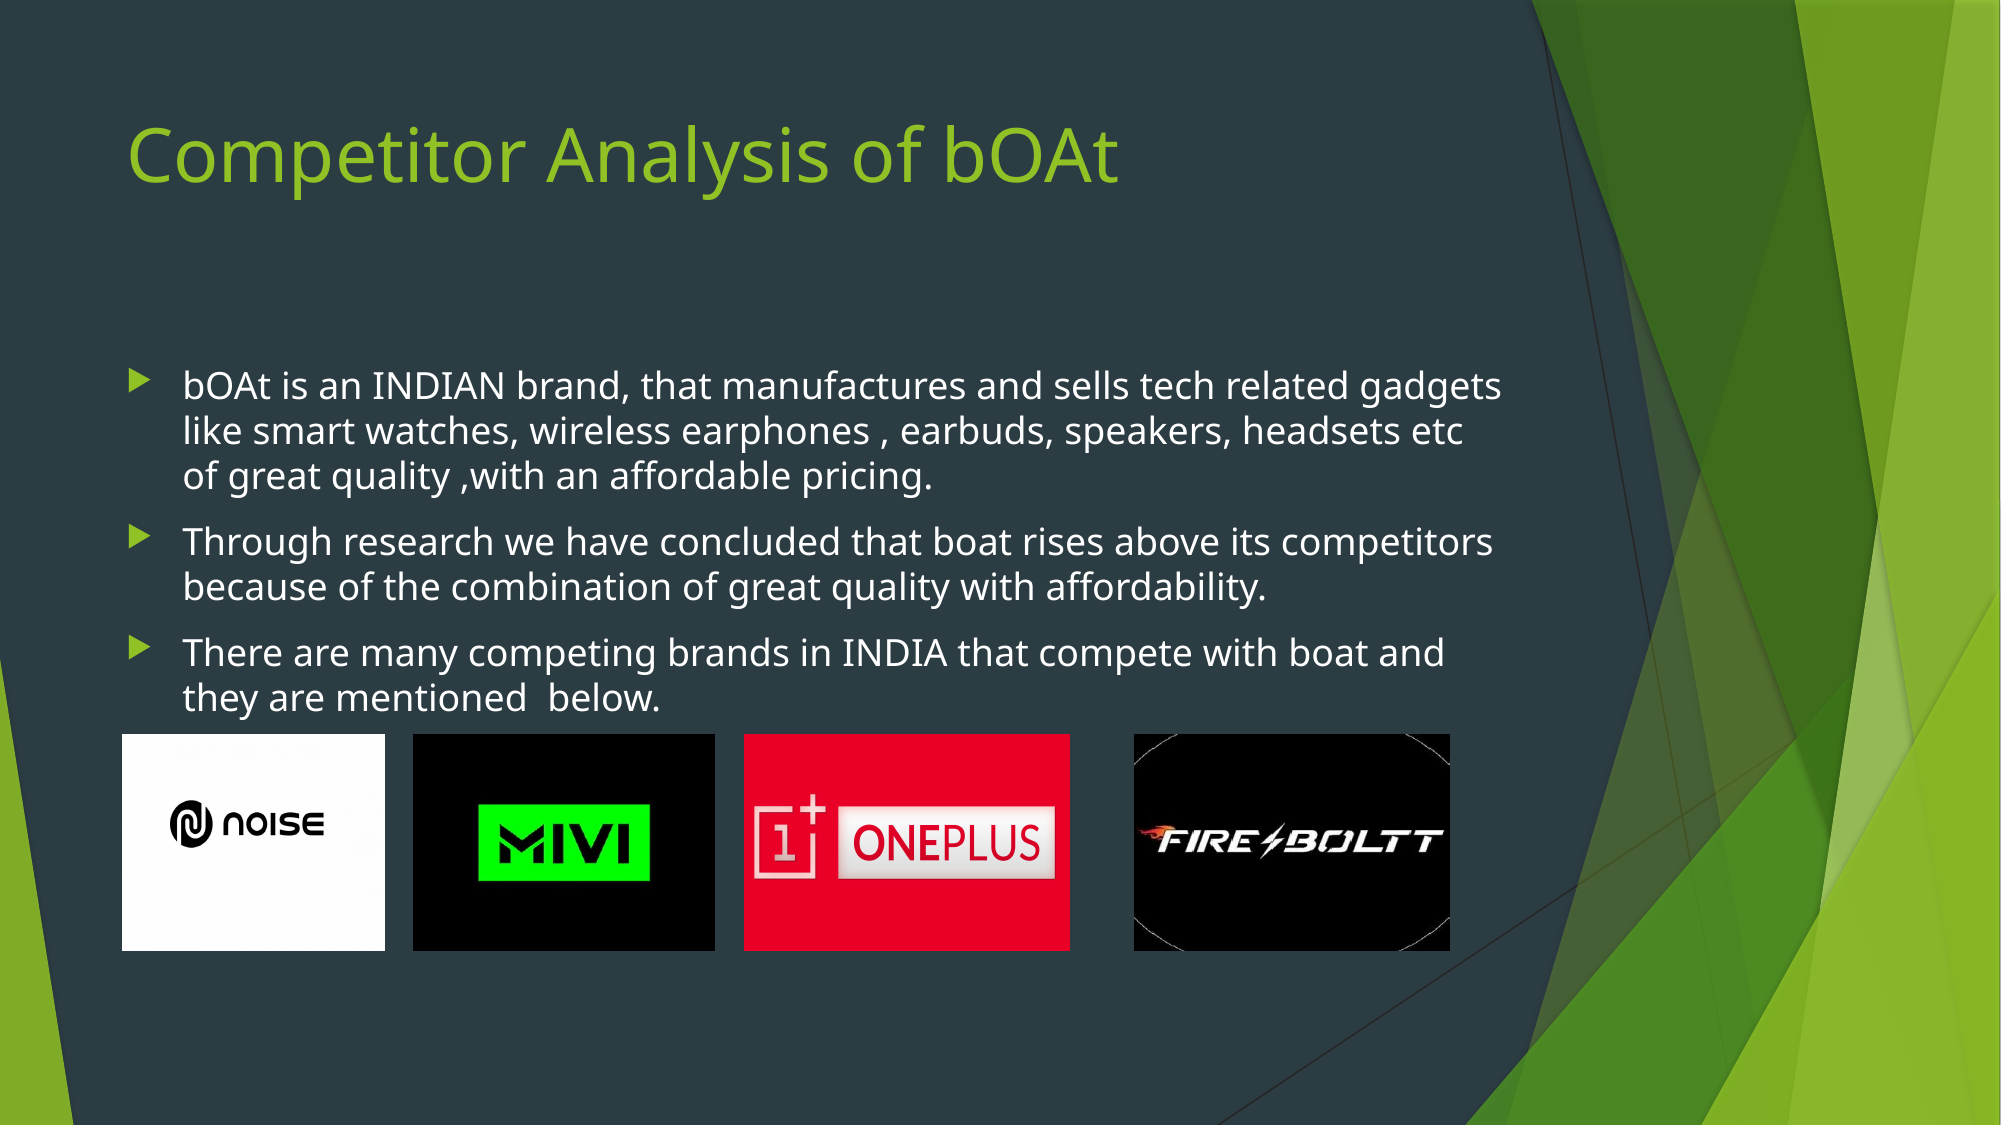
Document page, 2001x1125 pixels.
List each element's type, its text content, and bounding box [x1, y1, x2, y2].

picture [122, 733, 385, 952]
picture [412, 733, 716, 952]
title Competitor Analysis of bOAt [111, 99, 1522, 317]
picture [1134, 733, 1450, 952]
picture [743, 733, 1071, 952]
list bOAt is an INDIAN brand, that manufactures and sells tech related gadgets like smart watches, wireless earphones , earbuds, speakers, headsets etc of great quality ,with an affordable pricing. Through research we have concluded that boat rises above its competitors because of the combination of great quality with affordability. There are many competing brands in INDIA that compete with boat and they are mentioned below. [111, 354, 1522, 1125]
